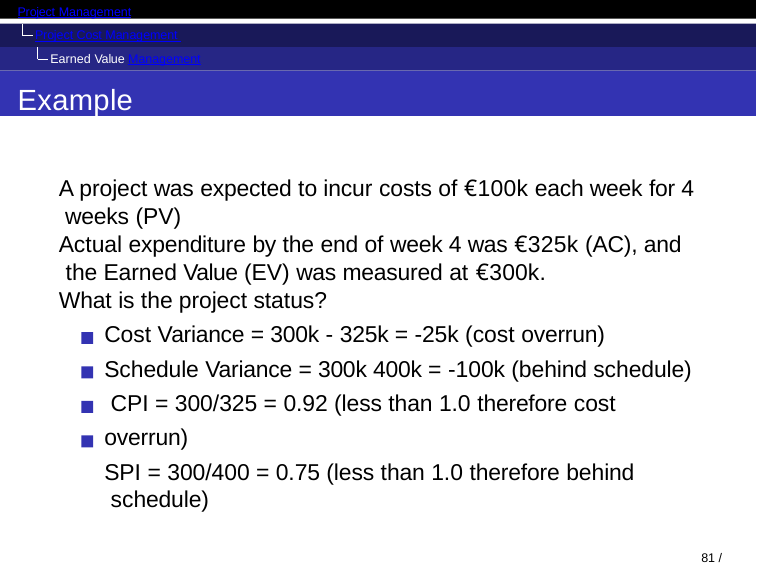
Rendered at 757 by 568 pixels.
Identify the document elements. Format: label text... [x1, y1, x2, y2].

text_box [0, 23, 33, 47]
text_box Project Cost Management Earned Value Management [33, 16, 204, 66]
slide_number 81 / 128 [694, 548, 746, 568]
text_box A project was expected to incur costs of €100k each week for 4 weeks (PV) Actual expenditure by the end of week 4 was €325k (AC), and the Earned Value (EV) was measured at €300k. What is the project status? Cost Variance = 300k - 325k = -25k (cost overrun) Schedule Variance = 300k 400k = -100k (behind schedule) CPI = 300/325 = 0.92 (less than 1.0 therefore cost overrun) SPI = 300/400 = 0.75 (less than 1.0 therefore behind schedule) [56, 171, 699, 513]
text_box Project Management [0, 0, 756, 19]
text_box [0, 47, 756, 70]
text_box Example [0, 70, 756, 116]
text_box [204, 23, 756, 47]
